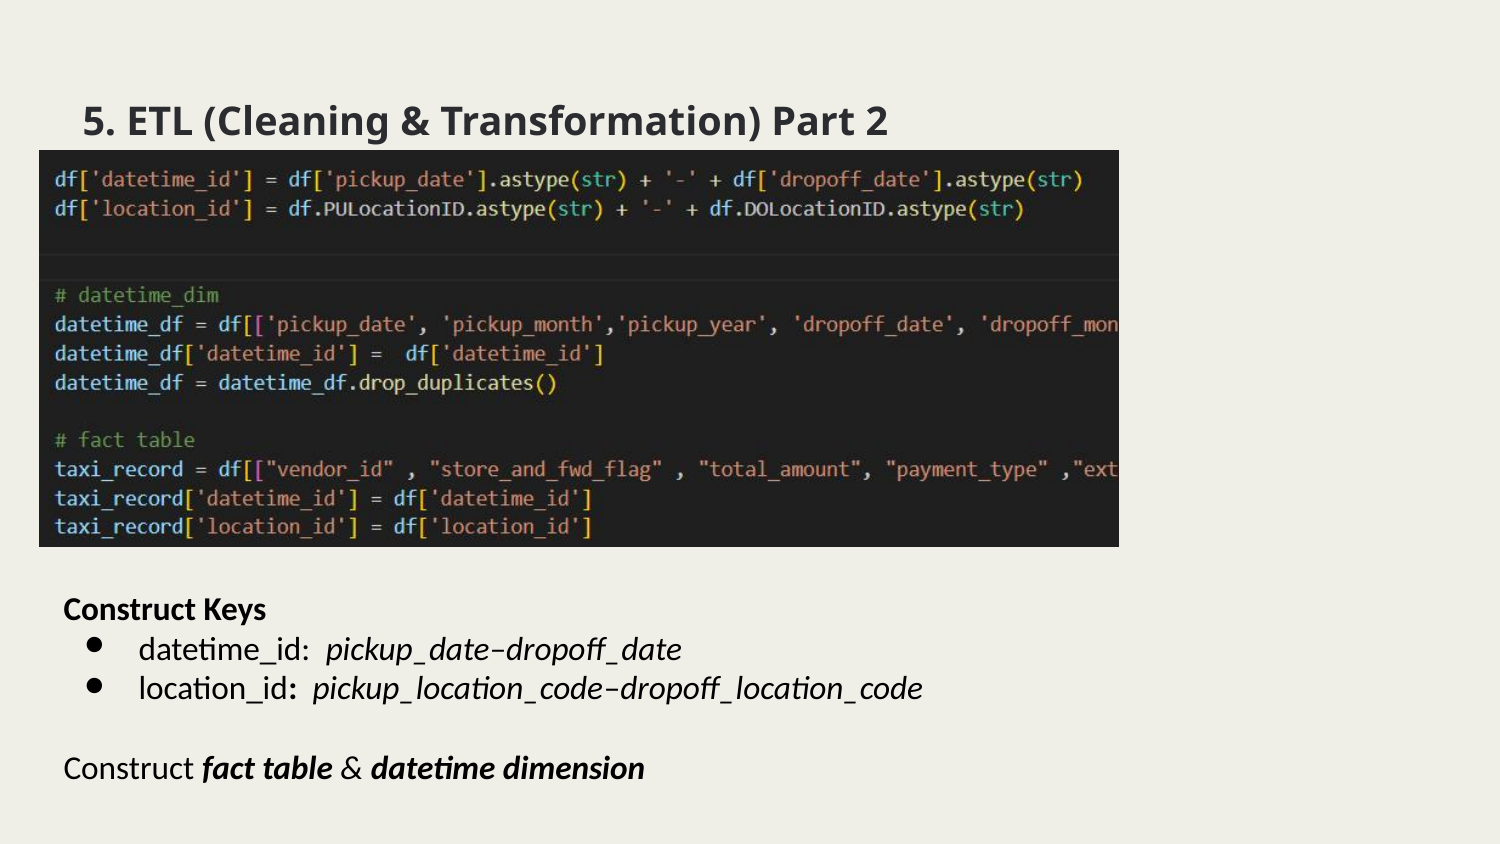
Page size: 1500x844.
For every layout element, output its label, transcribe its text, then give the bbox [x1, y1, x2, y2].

picture [38, 150, 1119, 547]
text_box Construct Keys datetime_id: pickup_date–dropoff_date location_id: pickup_location_code–dropoff_location_code Construct fact table & datetime dimension [48, 571, 1373, 834]
text_box 5. ETL (Cleaning & Transformation) Part 2 [82, 77, 1414, 144]
